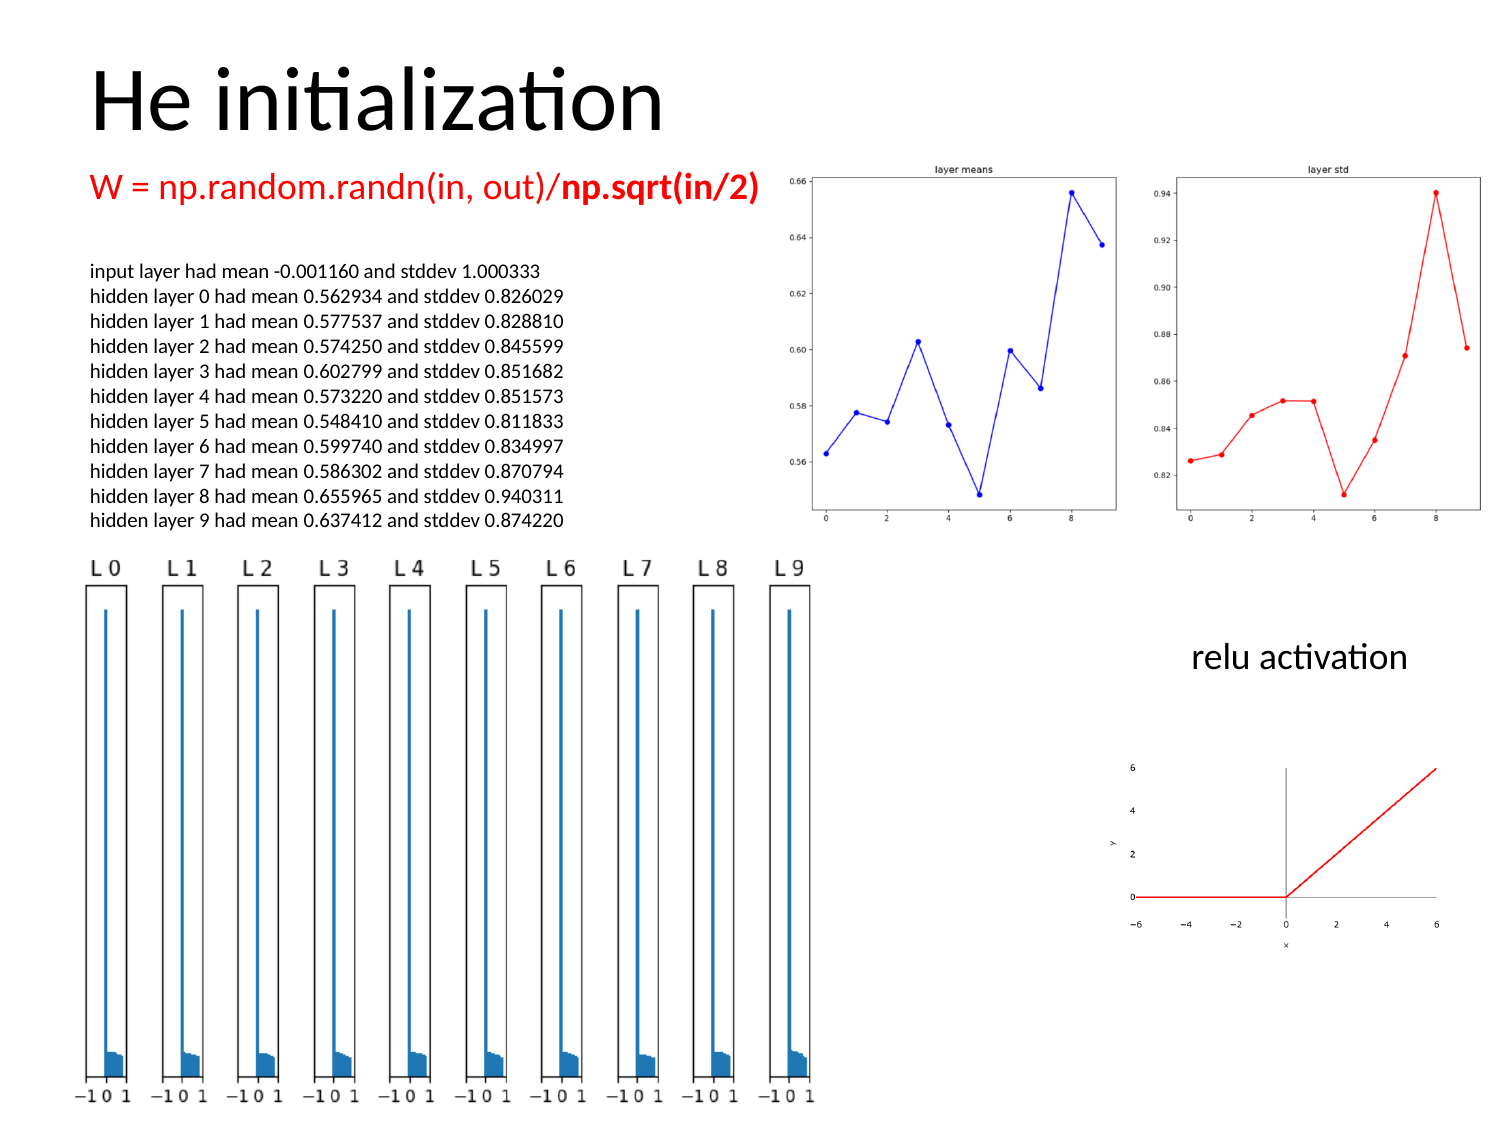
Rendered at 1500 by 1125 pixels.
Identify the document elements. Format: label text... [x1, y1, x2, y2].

title He initialization [75, 0, 1425, 154]
picture [74, 553, 826, 1113]
picture [759, 154, 1499, 532]
text_box relu activation [1176, 624, 1424, 685]
text_box input layer had mean -0.001160 and stddev 1.000333 hidden layer 0 had mean 0.562934 and stddev 0.826029 hidden layer 1 had mean 0.577537 and stddev 0.828810 hidden layer 2 had mean 0.574250 and stddev 0.845599 hidden layer 3 had mean 0.602799 and stddev 0.851682 hidden layer 4 had mean 0.573220 and stddev 0.851573 hidden layer 5 had mean 0.548410 and stddev 0.811833 hidden layer 6 had mean 0.599740 and stddev 0.834997 hidden layer 7 had mean 0.586302 and stddev 0.870794 hidden layer 8 had mean 0.655965 and stddev 0.940311 hidden layer 9 had mean 0.637412 and stddev 0.874220 [74, 249, 765, 540]
picture [1090, 712, 1481, 963]
text_box W = np.random.randn(in, out)/np.sqrt(in/2) [74, 154, 757, 214]
